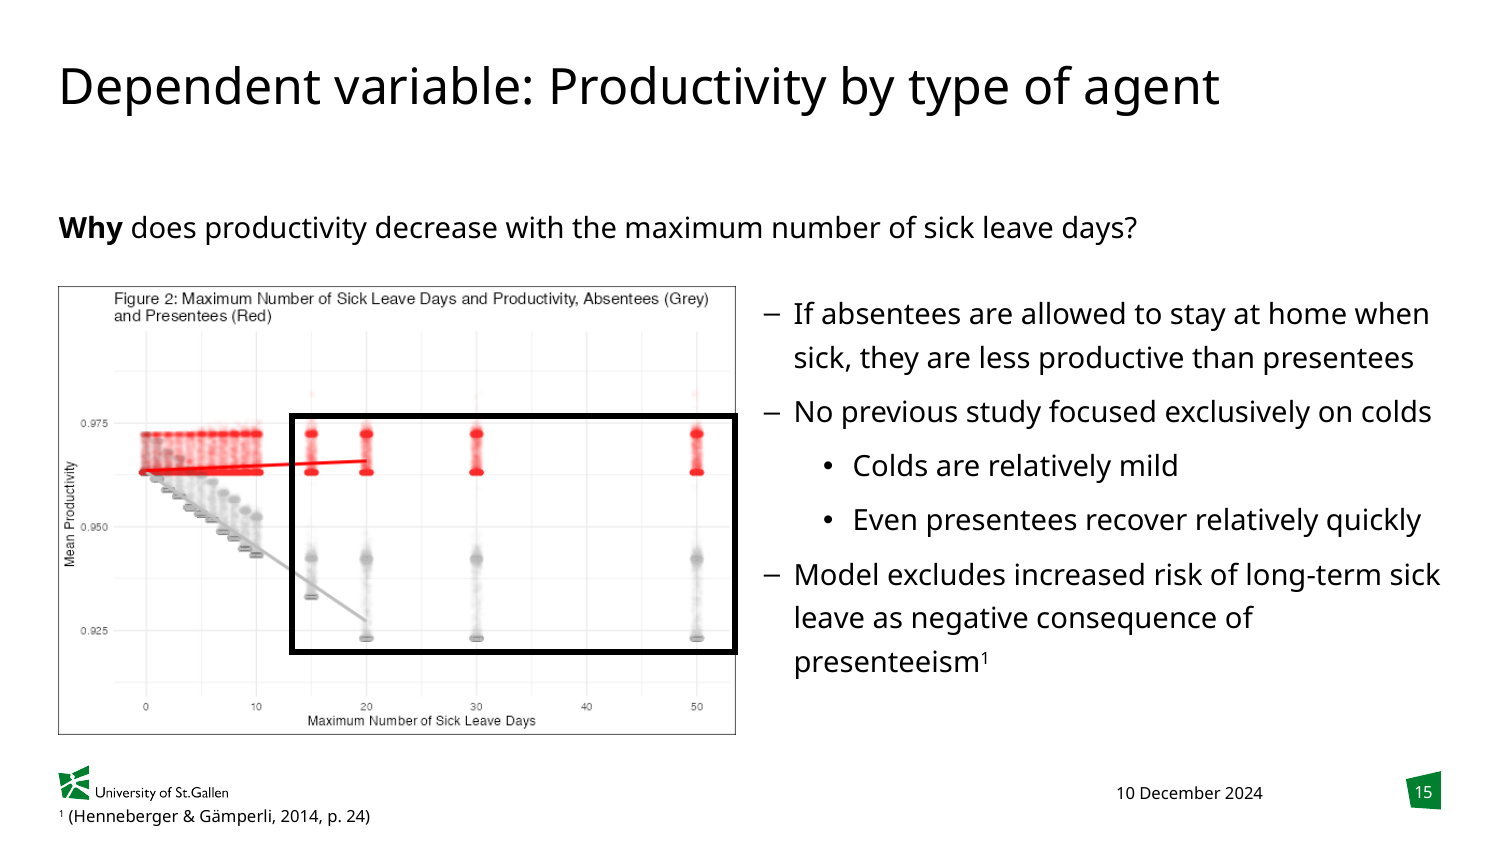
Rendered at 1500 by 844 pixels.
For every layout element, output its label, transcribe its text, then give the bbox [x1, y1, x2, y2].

list Why does productivity decrease with the maximum number of sick leave days? [58, 209, 1442, 269]
slide_number 15 [1405, 782, 1442, 827]
picture [58, 765, 228, 801]
title Dependent variable: Productivity by type of agent [58, 61, 1442, 162]
picture [58, 286, 736, 735]
text_box If absentees are allowed to stay at home when sick, they are less productive than presentees No previous study focused exclusively on colds Colds are relatively mild Even presentees recover relatively quickly Model excludes increased risk of long-term sick leave as negative consequence of presenteeism1 [764, 286, 1442, 735]
text_box 1 (Henneberger & Gämperli, 2014, p. 24) [58, 805, 479, 827]
